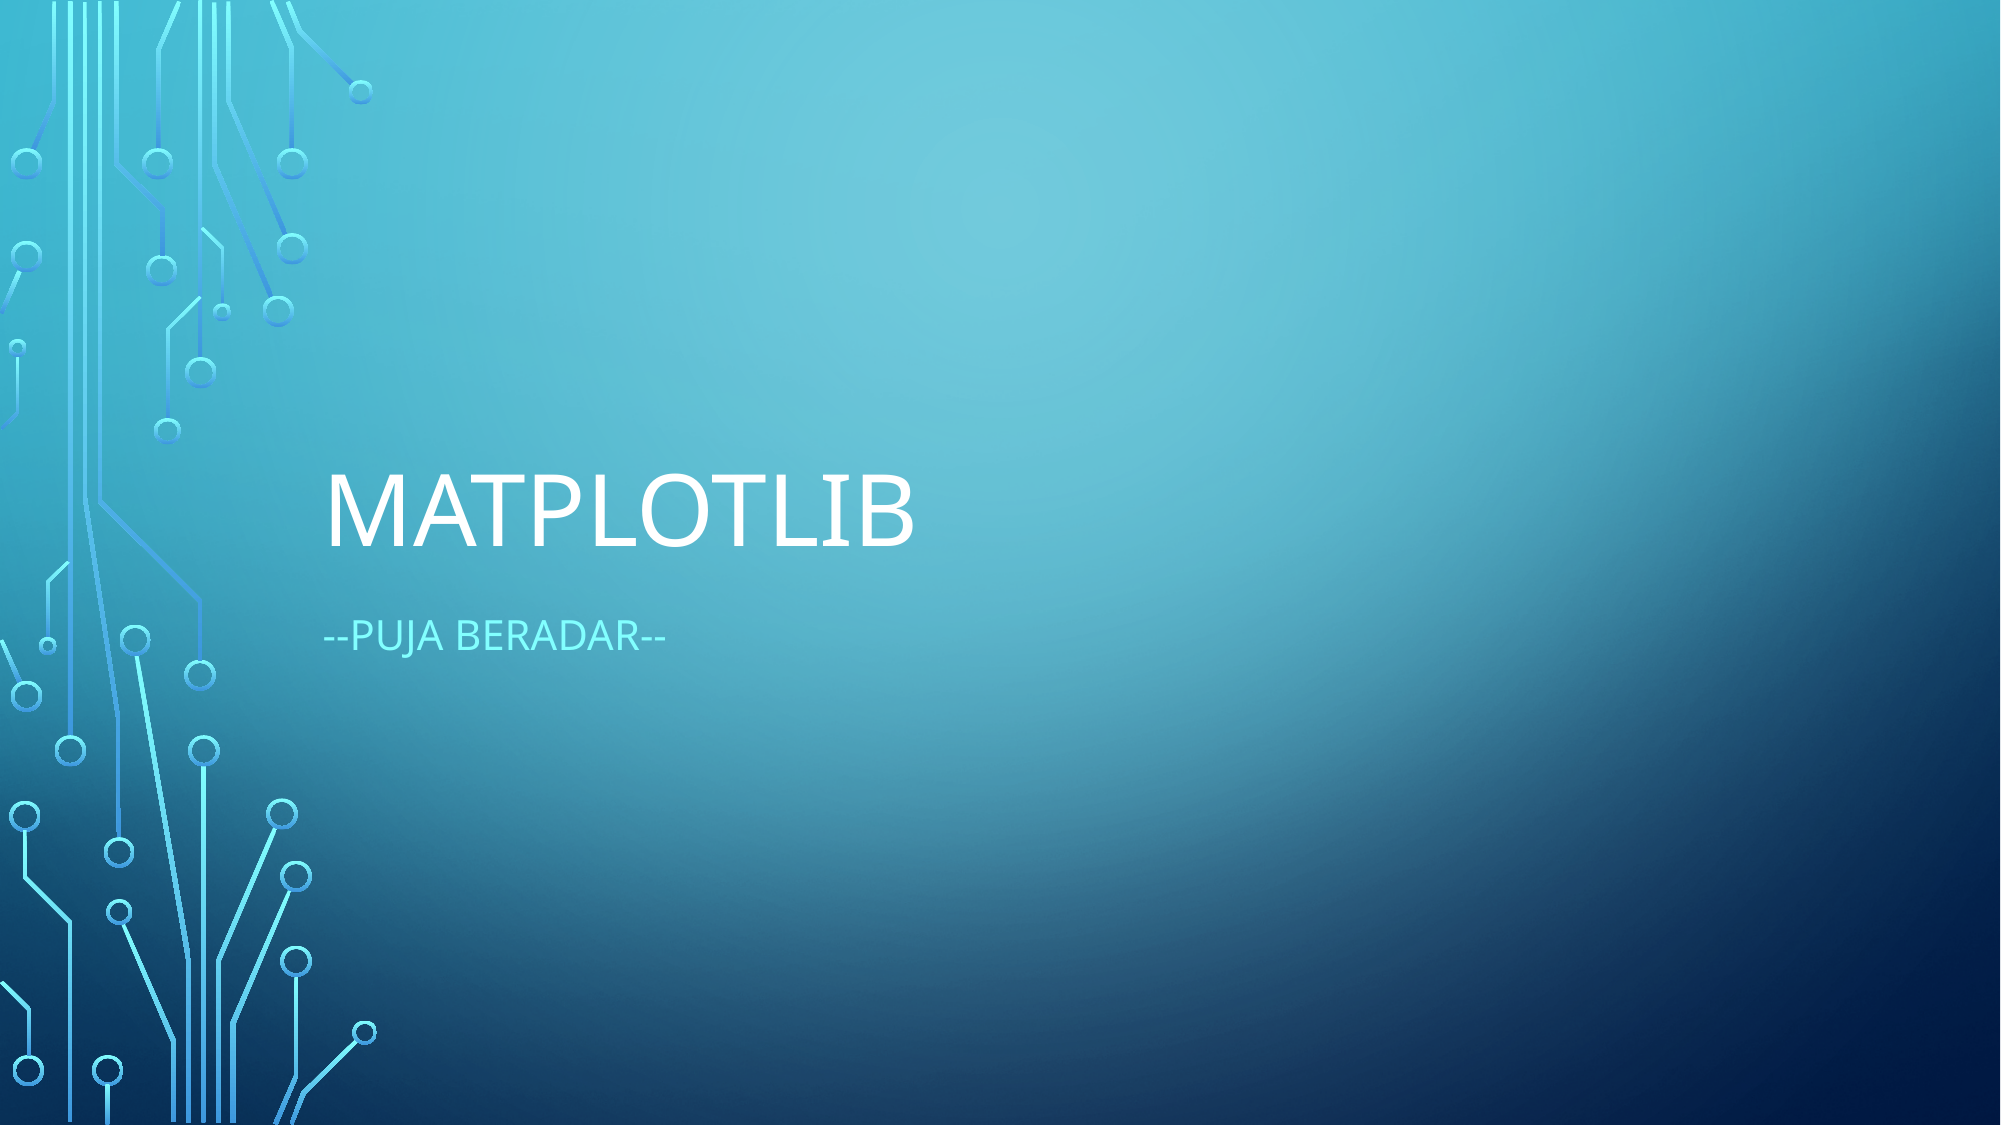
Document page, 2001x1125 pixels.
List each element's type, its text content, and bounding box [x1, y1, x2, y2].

title MATPLOTLIB [307, 184, 1750, 576]
subtitle --PUJA BERADAR-- [307, 590, 1750, 863]
